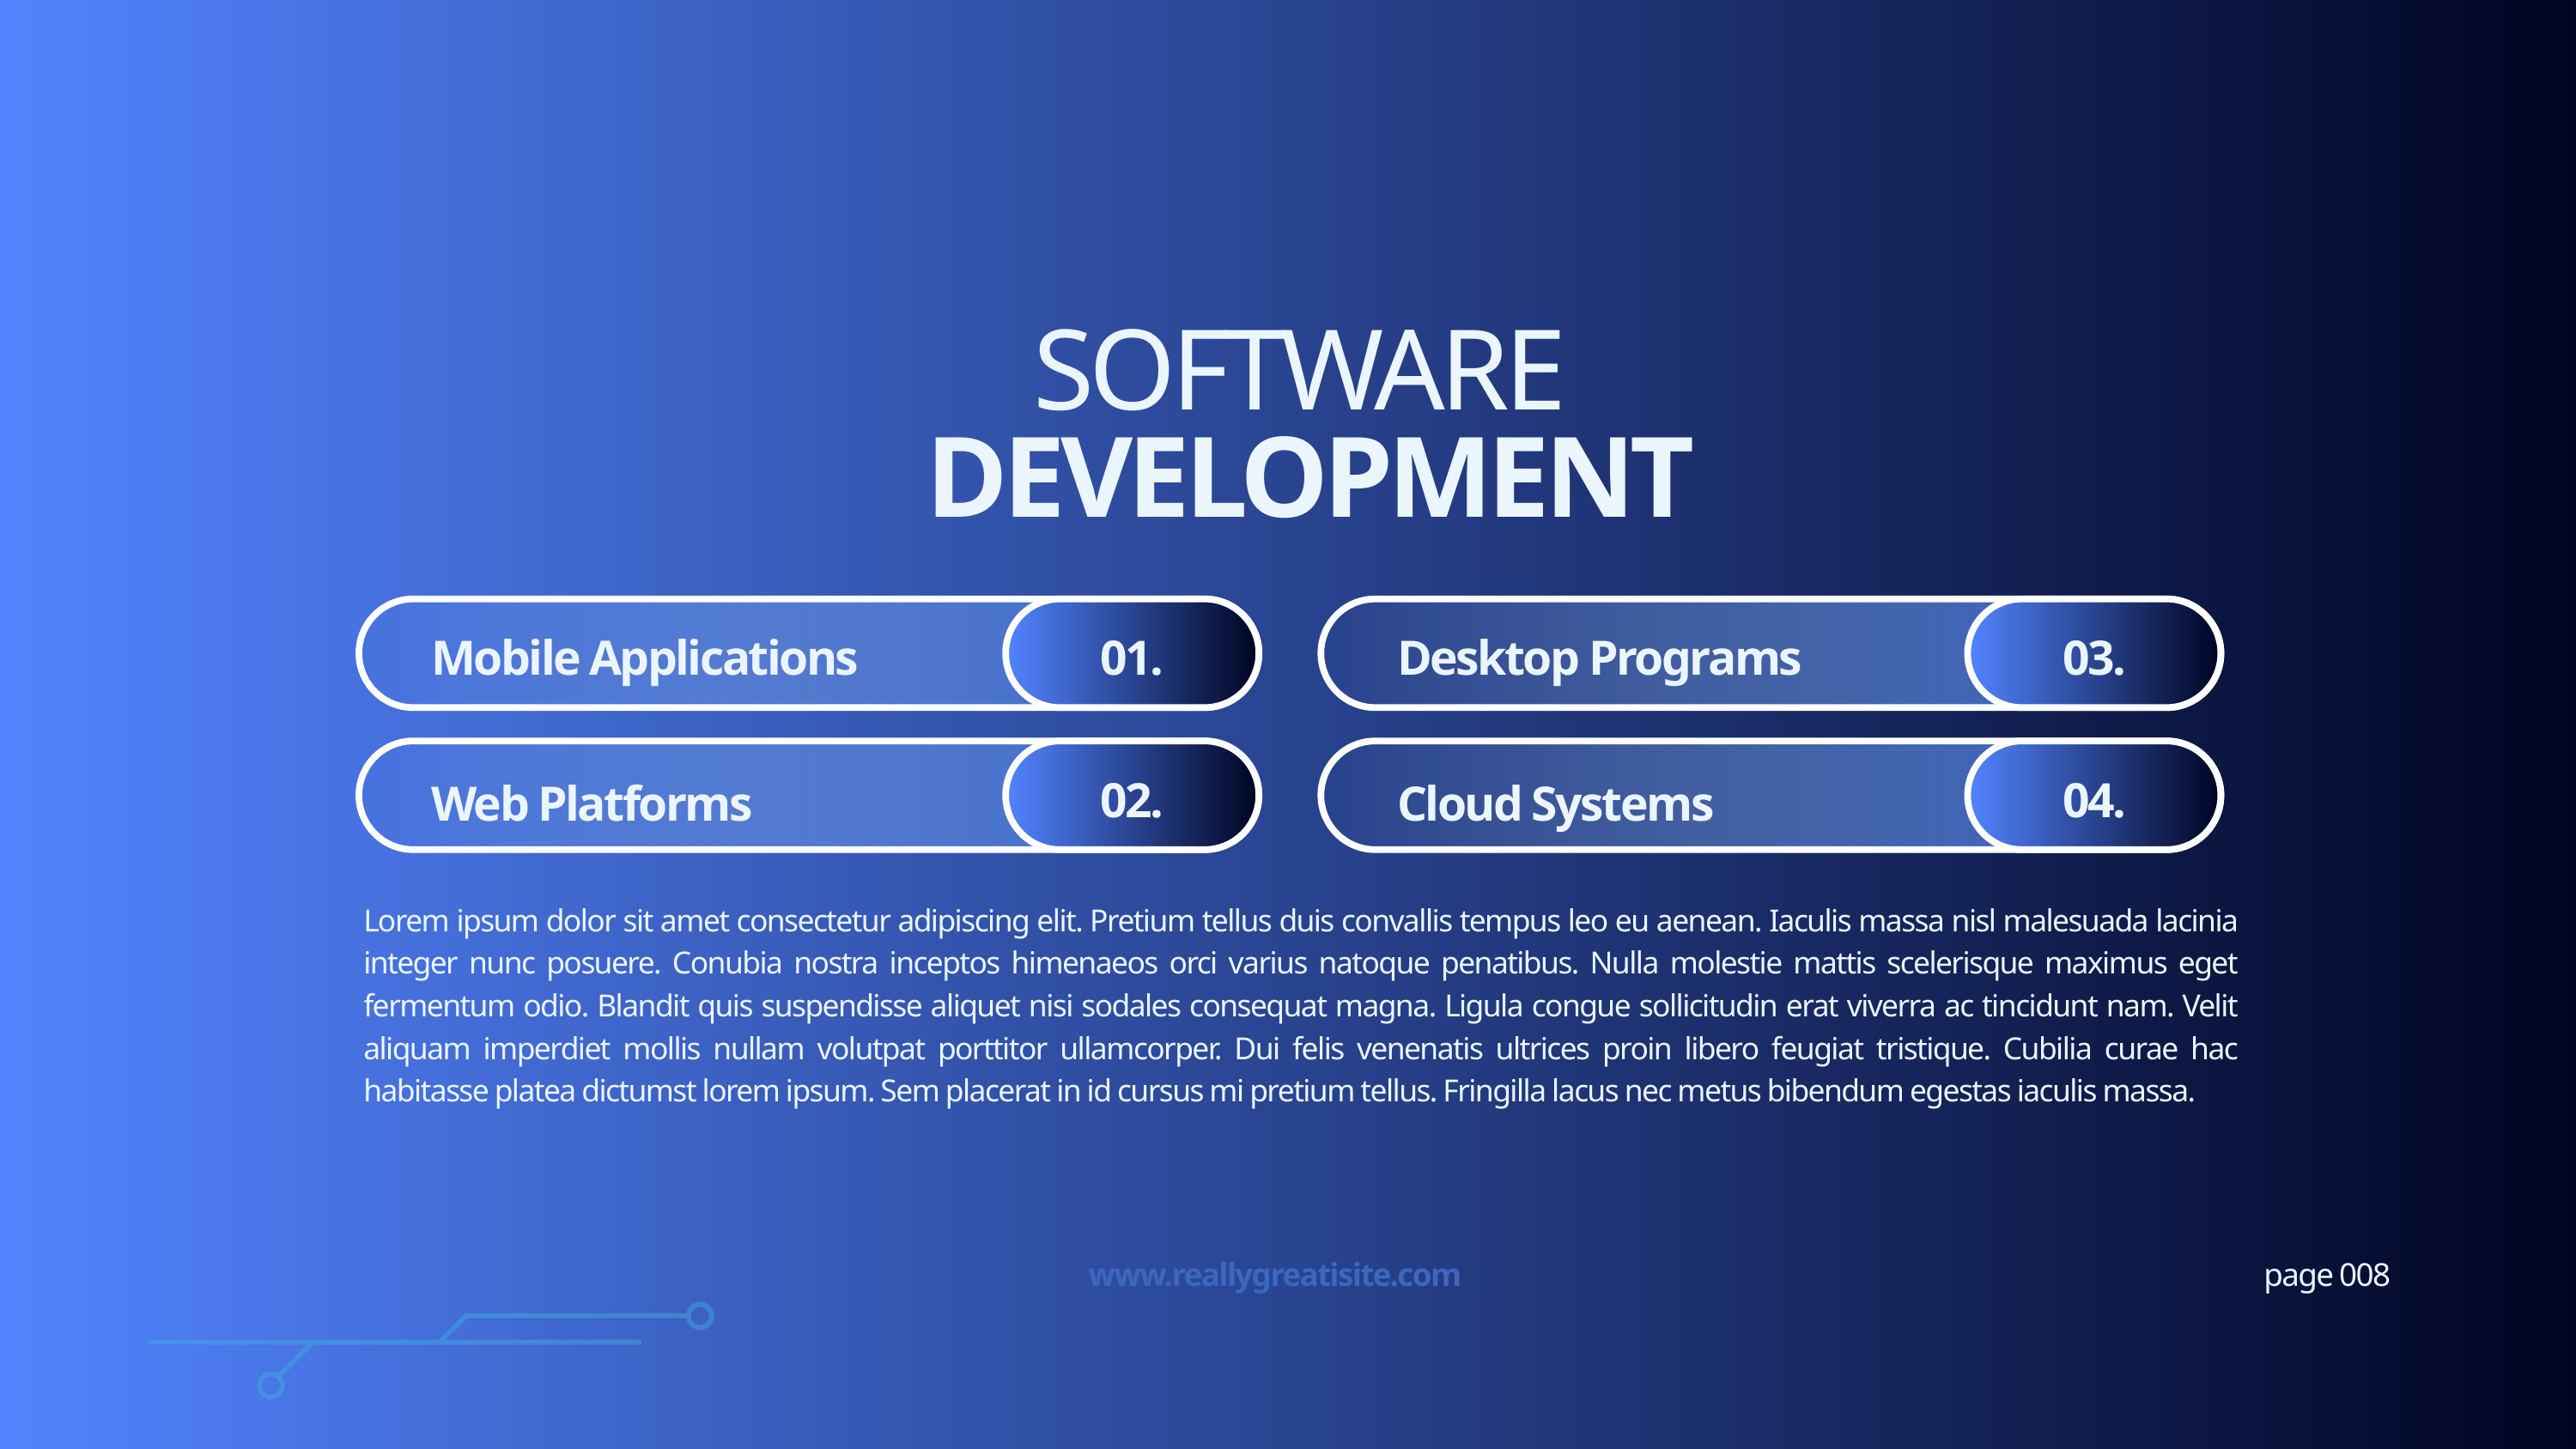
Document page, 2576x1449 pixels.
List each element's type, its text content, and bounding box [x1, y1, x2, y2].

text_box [1321, 598, 1966, 708]
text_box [358, 598, 1004, 708]
text_box SOFTWARE [974, 276, 1626, 383]
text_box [1967, 740, 2221, 850]
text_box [1005, 740, 1260, 850]
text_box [1005, 598, 1260, 708]
text_box Lorem ipsum dolor sit amet consectetur adipiscing elit. Pretium tellus duis convallis tempus leo eu aenean. Iaculis massa nisl malesuada lacinia integer nunc posuere. Conubia nostra inceptos himenaeos orci varius natoque penatibus. Nulla molestie mattis scelerisque maximus eget fermentum odio. Blandit quis suspendisse aliquet nisi sodales consequat magna. Ligula congue sollicitudin erat viverra ac tincidunt nam. Velit aliquam imperdiet mollis nullam volutpat porttitor ullamcorper. Dui felis venenatis ultrices proin libero feugiat tristique. Cubilia curae hac habitasse platea dictumst lorem ipsum. Sem placerat in id cursus mi pretium tellus. Fringilla lacus nec metus bibendum egestas iaculis massa. [363, 894, 2237, 1108]
text_box [148, 1301, 714, 1401]
text_box page 008 [2263, 1247, 2432, 1293]
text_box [1967, 598, 2221, 708]
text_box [358, 740, 1004, 850]
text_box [1321, 740, 1966, 850]
text_box DEVELOPMENT [850, 383, 1771, 540]
text_box www.reallygreatisite.com [1088, 1247, 1554, 1293]
